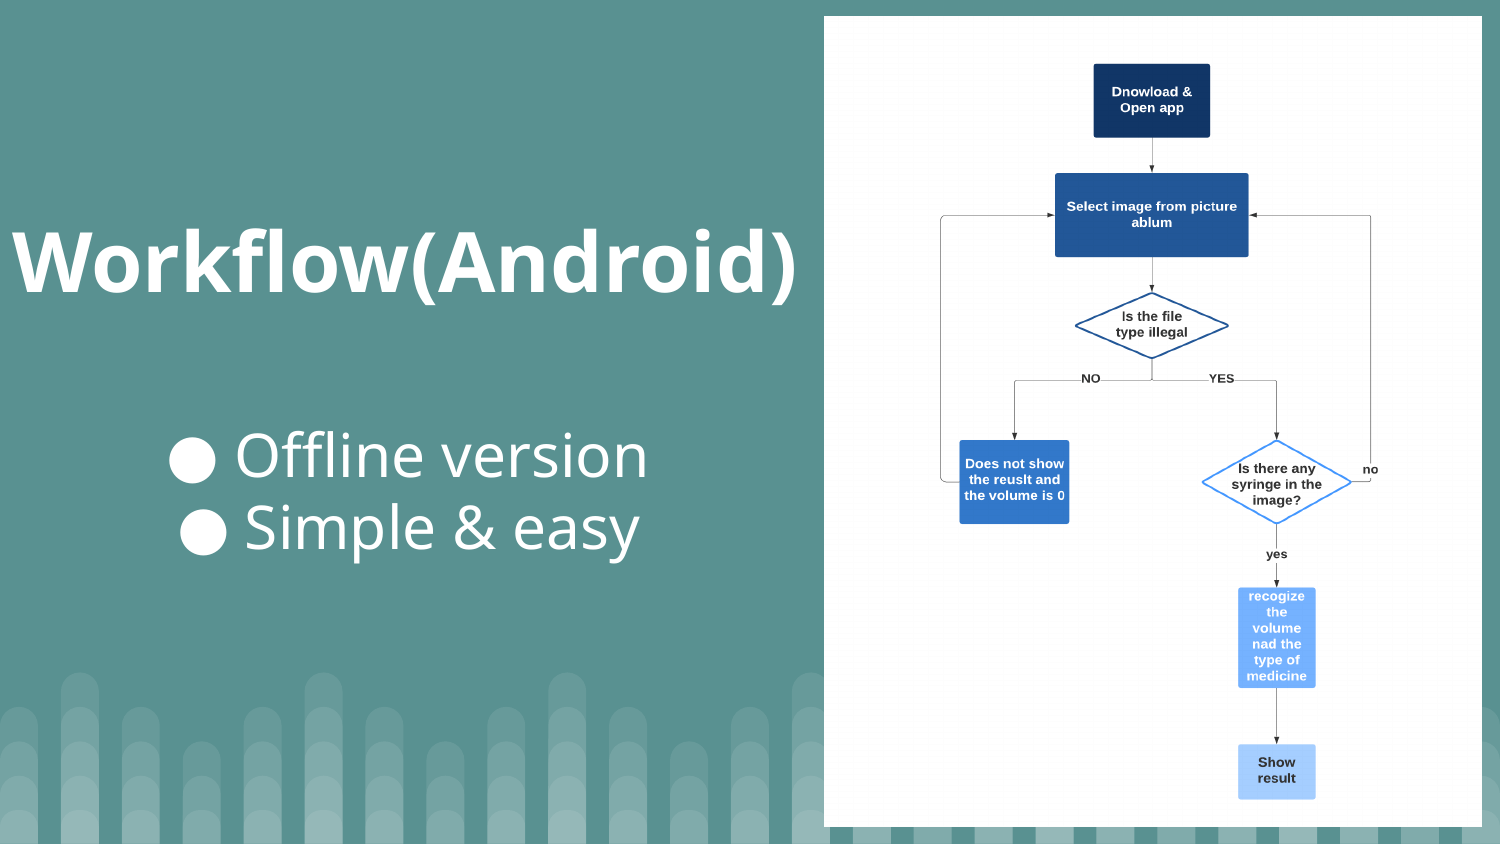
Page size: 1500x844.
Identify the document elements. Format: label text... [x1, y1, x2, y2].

title Workflow(Android) Offline version Simple & easy [0, 165, 817, 713]
picture [824, 16, 1483, 827]
